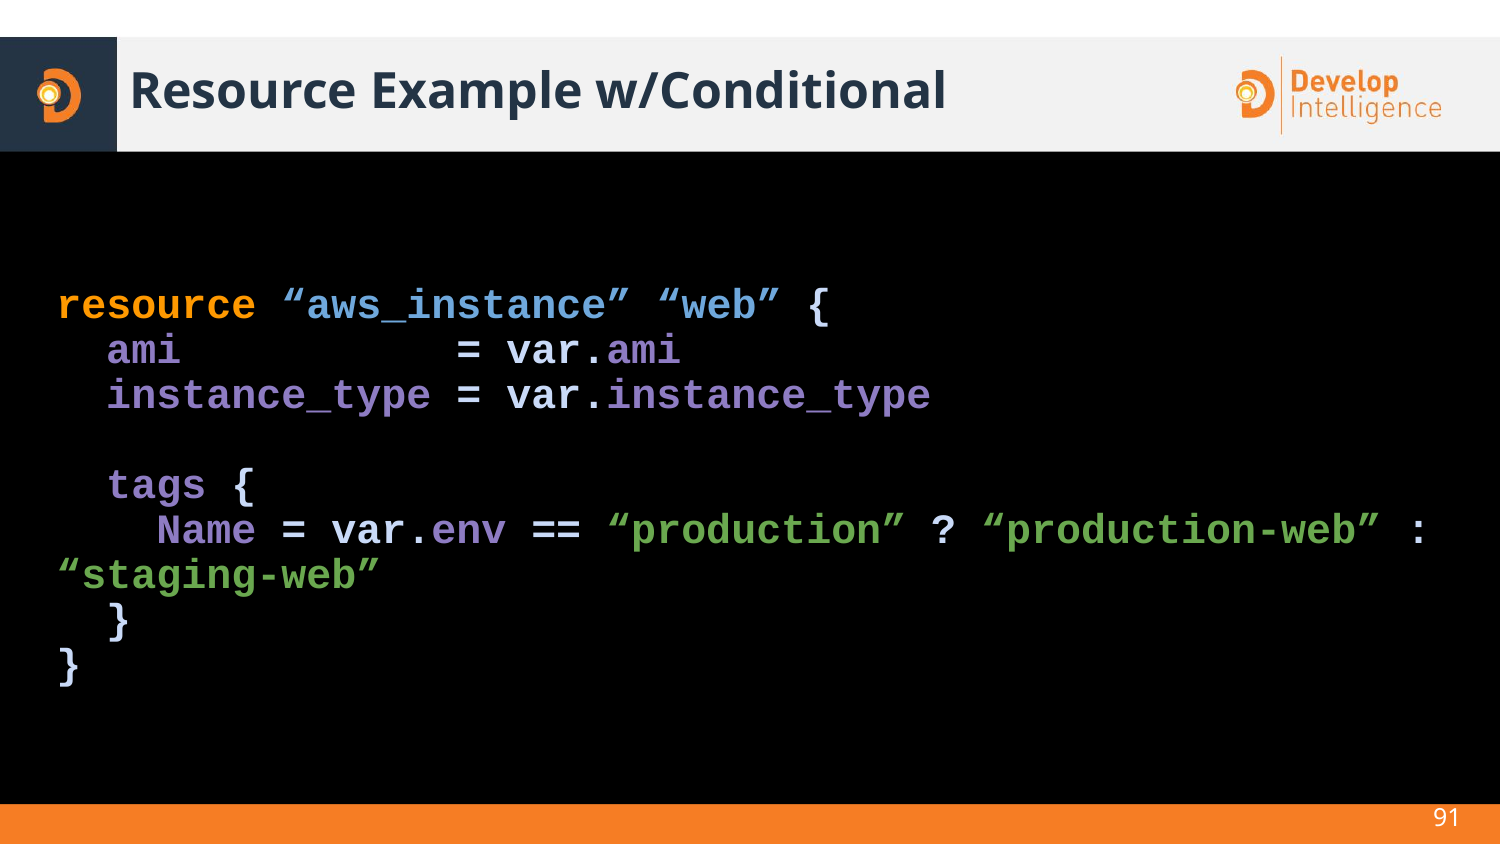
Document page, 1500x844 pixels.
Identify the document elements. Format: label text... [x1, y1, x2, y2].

list resource “aws_instance” “web” { ami = var.ami instance_type = var.instance_type tags { Name = var.env == “production” ? “production-web” : “staging-web” } } [0, 151, 1500, 805]
picture [0, 805, 1500, 844]
slide_number <number> [1396, 805, 1499, 838]
picture [0, 0, 1500, 151]
title Resource Example w/Conditional [118, 36, 1500, 148]
